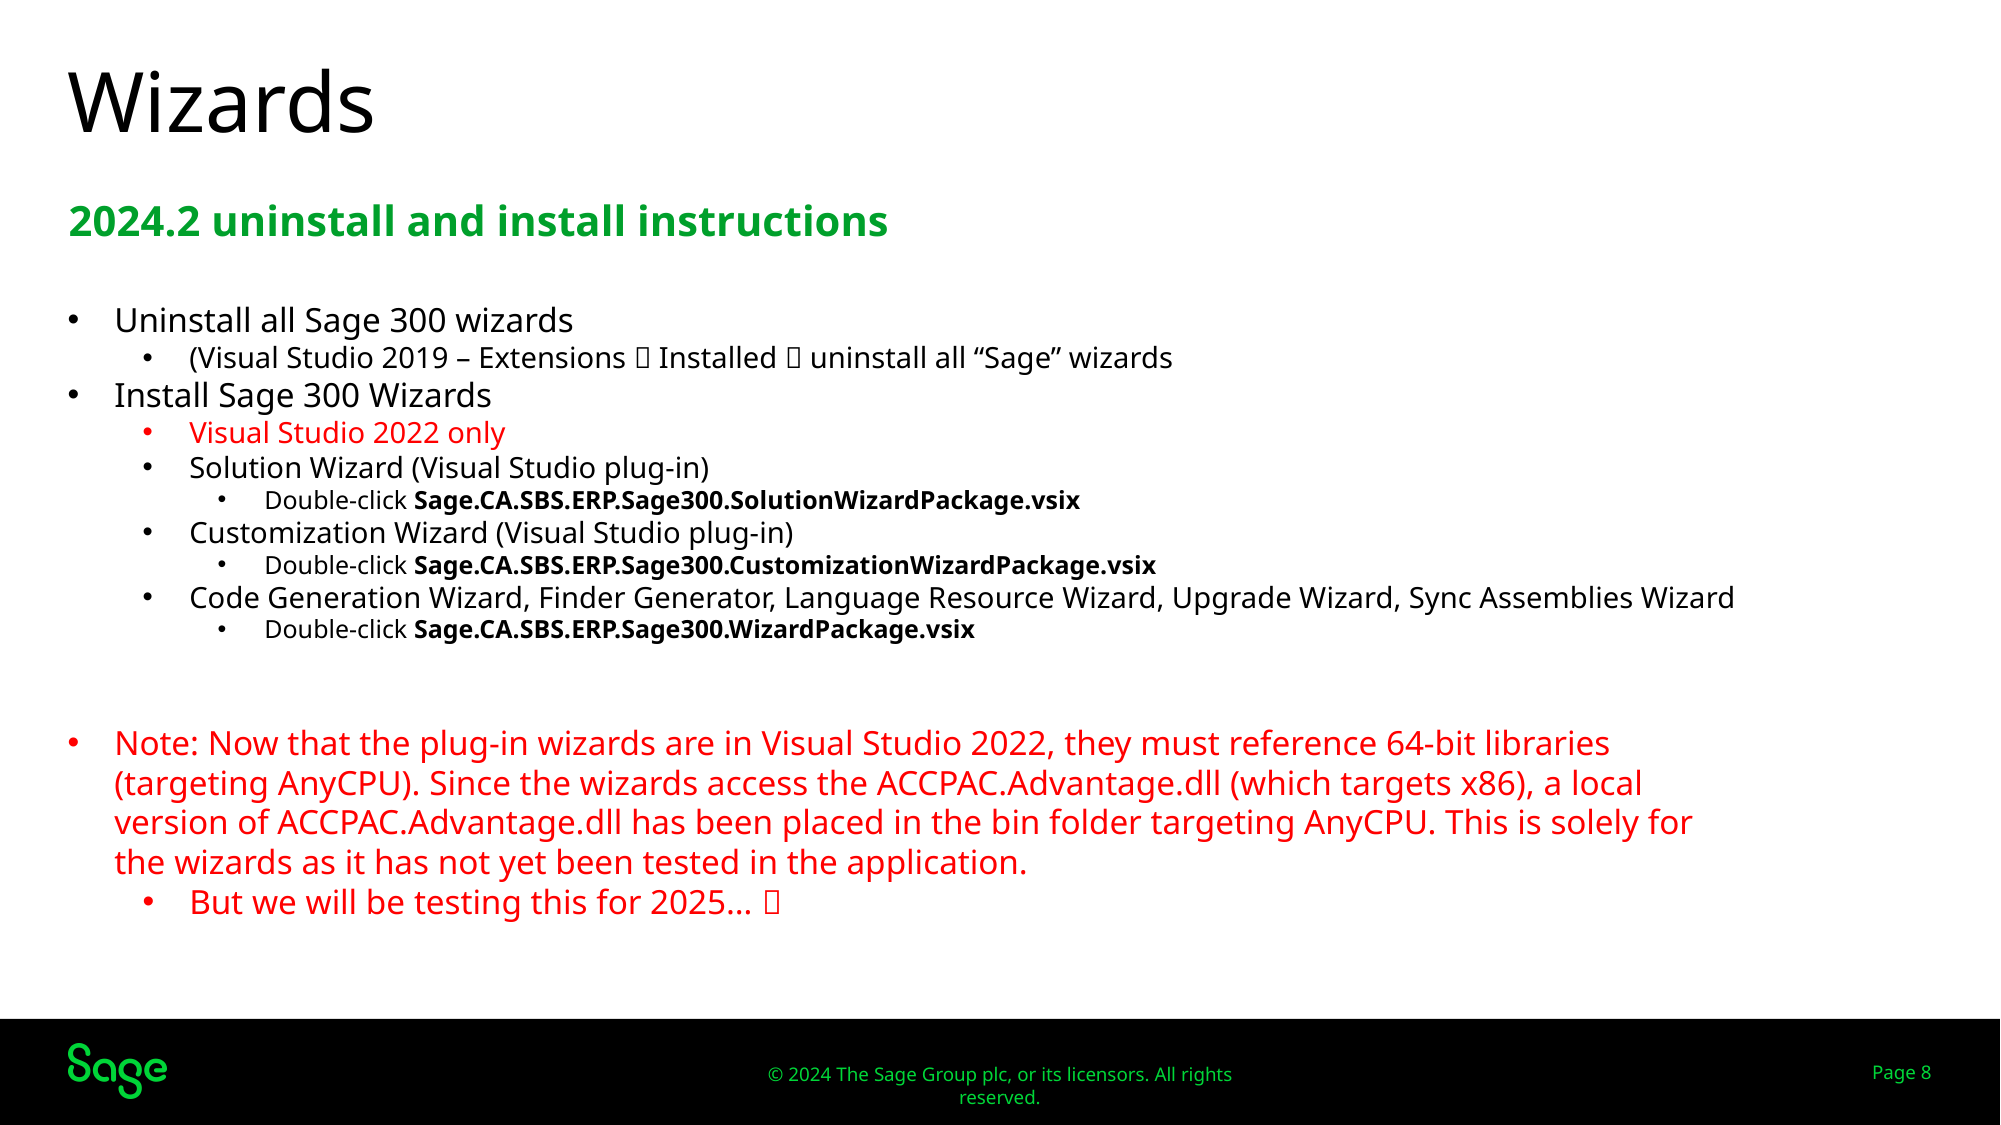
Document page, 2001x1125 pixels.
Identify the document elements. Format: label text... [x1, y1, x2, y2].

text_box Uninstall all Sage 300 wizards (Visual Studio 2019 – Extensions  Installed  uninstall all “Sage” wizards Install Sage 300 Wizards Visual Studio 2022 only Solution Wizard (Visual Studio plug-in) Double-click Sage.CA.SBS.ERP.Sage300.SolutionWizardPackage.vsix Customization Wizard (Visual Studio plug-in) Double-click Sage.CA.SBS.ERP.Sage300.CustomizationWizardPackage.vsix Code Generation Wizard, Finder Generator, Language Resource Wizard, Upgrade Wizard, Sync Assemblies Wizard Double-click Sage.CA.SBS.ERP.Sage300.WizardPackage.vsix [67, 299, 1752, 446]
slide_number Page 8 [1809, 1043, 1947, 1104]
title Wizards [67, 49, 1930, 147]
list 2024.2 uninstall and install instructions [68, 186, 1930, 259]
text_box Note: Now that the plug-in wizards are in Visual Studio 2022, they must reference 64-bit libraries (targeting AnyCPU). Since the wizards access the ACCPAC.Advantage.dll (which targets x86), a local version of ACCPAC.Advantage.dll has been placed in the bin folder targeting AnyCPU. This is solely for the wizards as it has not yet been tested in the application. But we will be testing this for 2025…  [67, 721, 1752, 868]
picture [68, 1043, 167, 1099]
